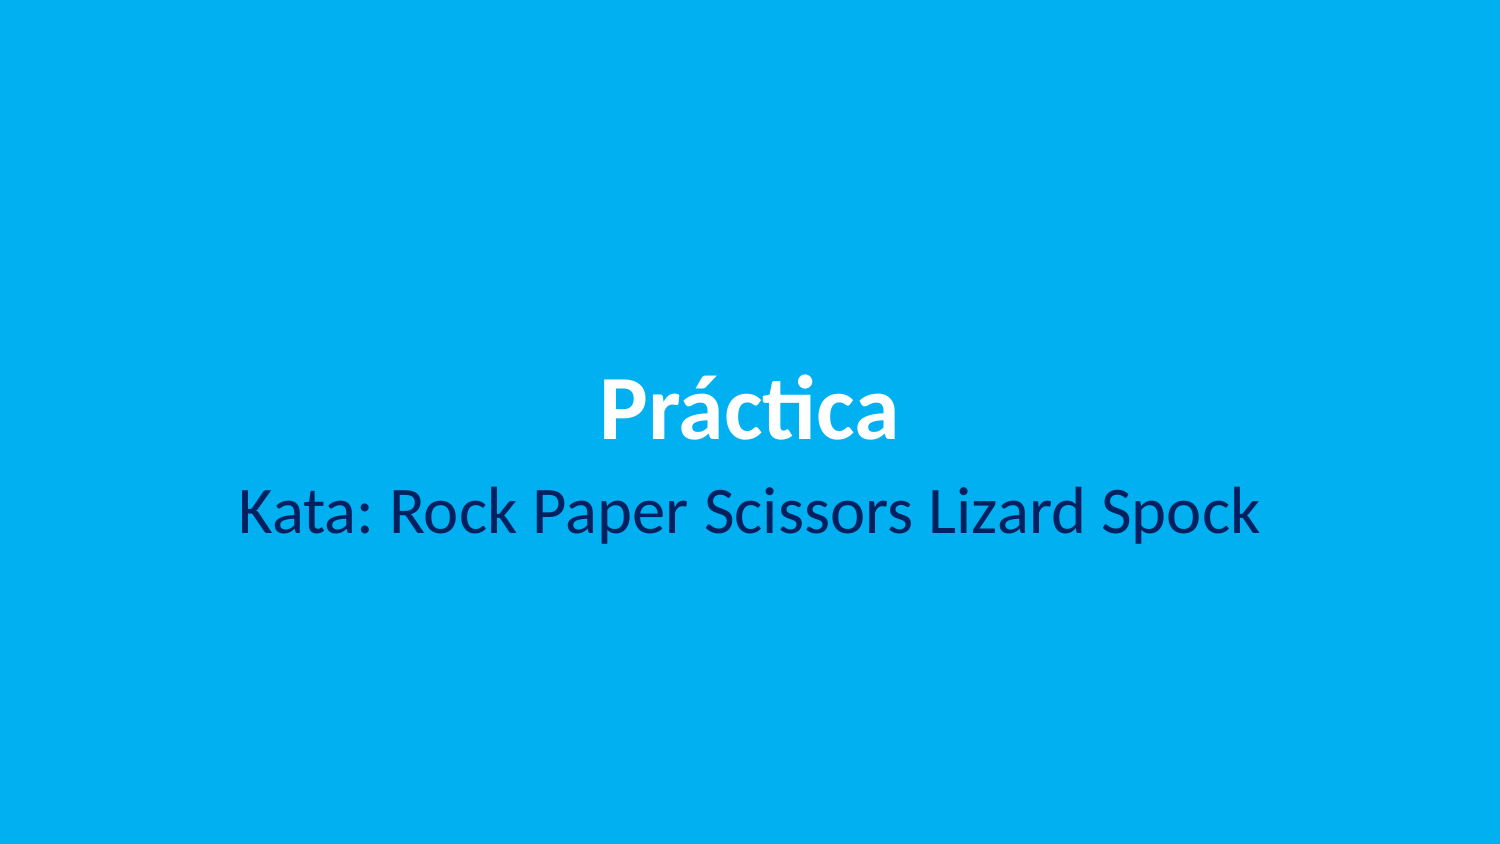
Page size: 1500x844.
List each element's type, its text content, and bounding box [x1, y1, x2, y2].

subtitle Kata: Rock Paper Scissors Lizard Spock [0, 459, 1500, 547]
title Práctica [112, 342, 1388, 459]
